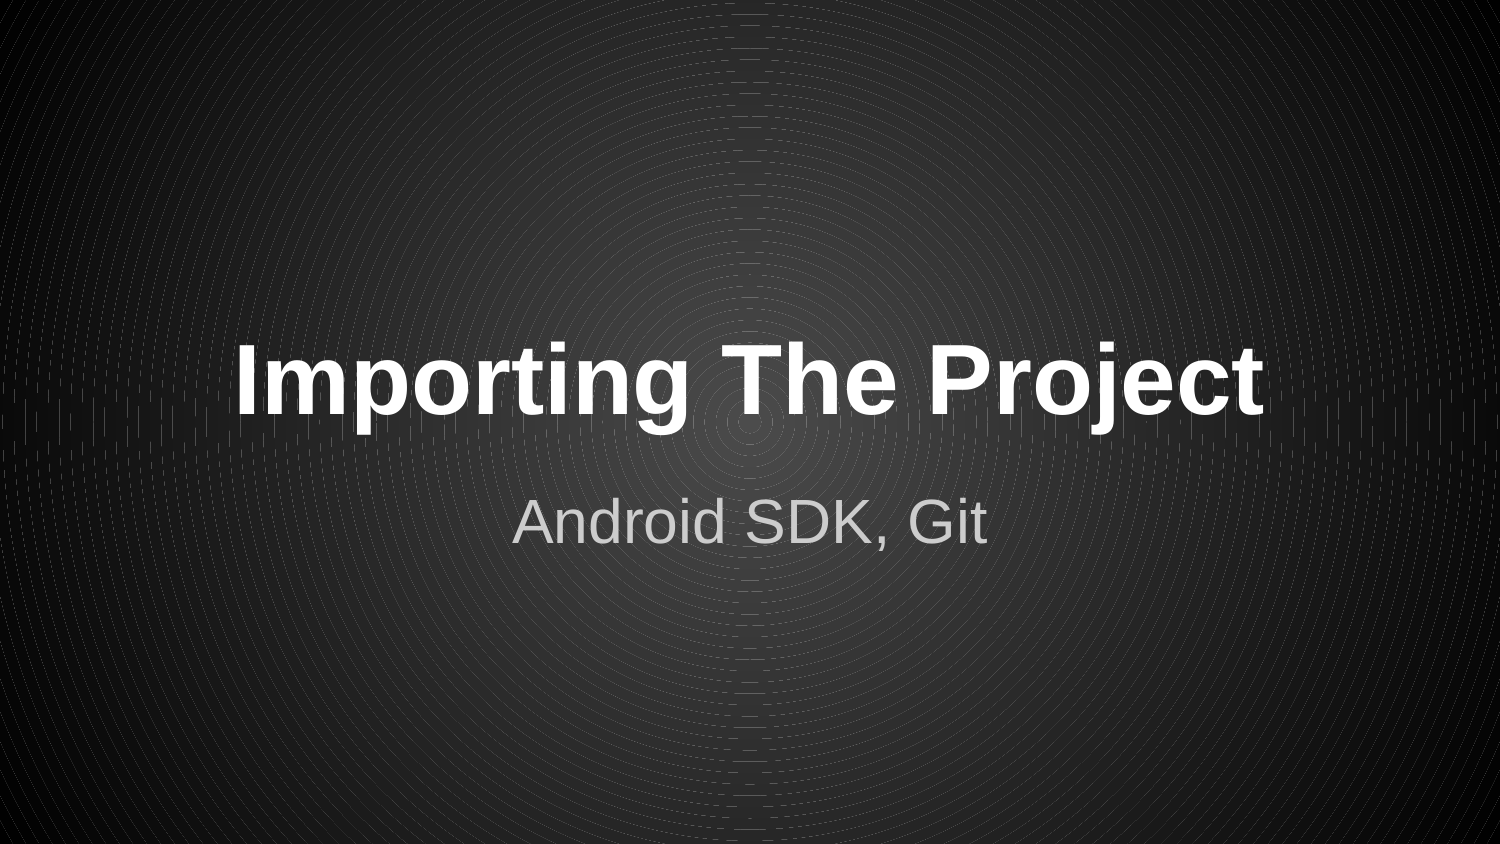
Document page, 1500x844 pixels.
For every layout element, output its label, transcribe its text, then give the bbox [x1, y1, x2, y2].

subtitle Android SDK, Git [112, 465, 1388, 595]
title Importing The Project [112, 259, 1388, 450]
